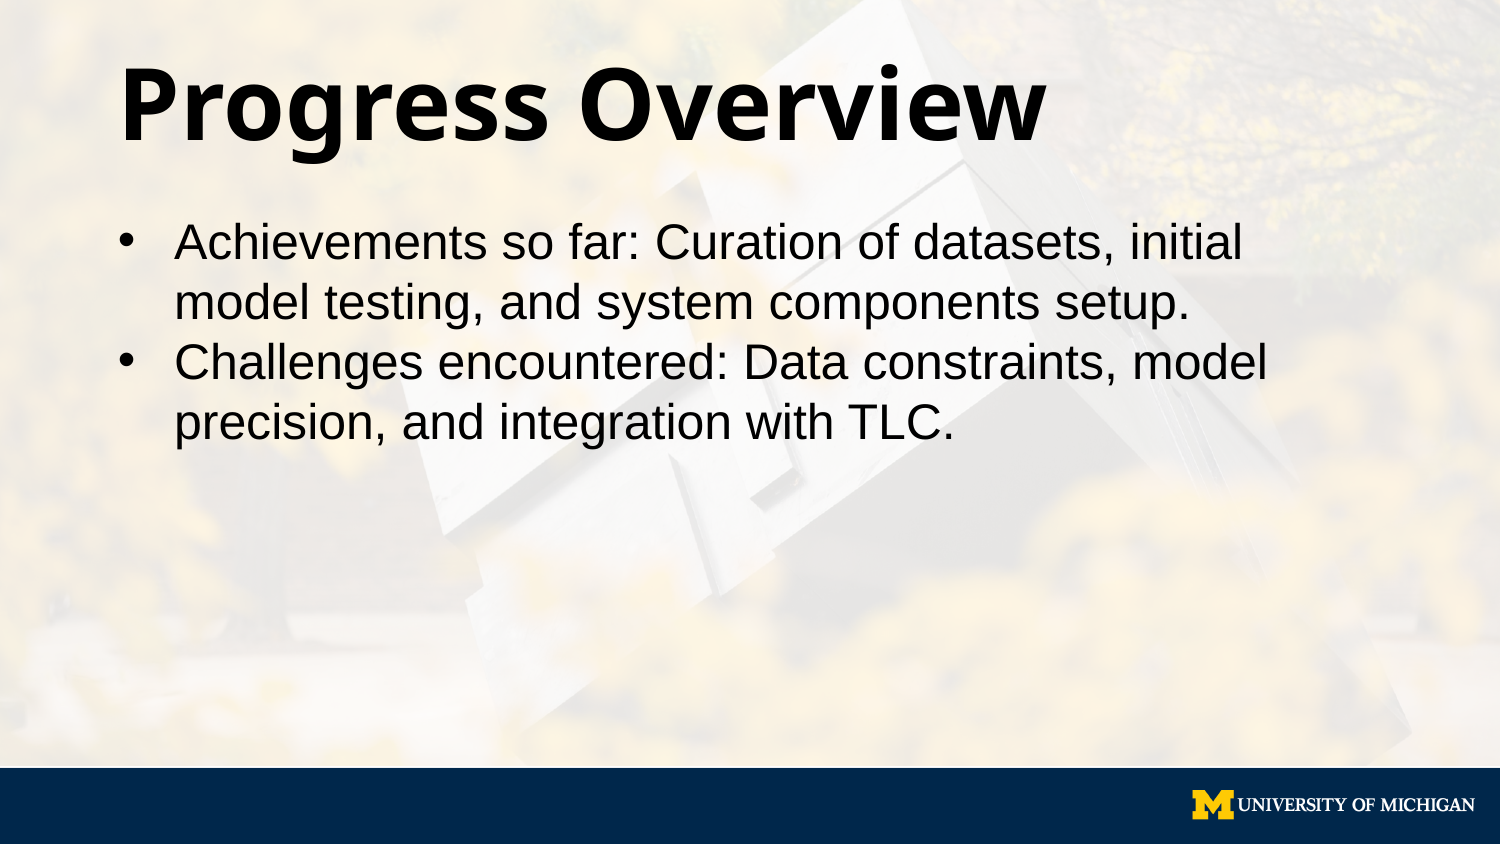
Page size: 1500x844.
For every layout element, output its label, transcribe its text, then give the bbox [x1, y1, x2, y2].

subtitle Achievements so far: Curation of datasets, initial model testing, and system components setup. Challenges encountered: Data constraints, model precision, and integration with TLC. [103, 202, 1397, 728]
title Progress Overview [103, 46, 1397, 163]
picture [0, 766, 1500, 844]
